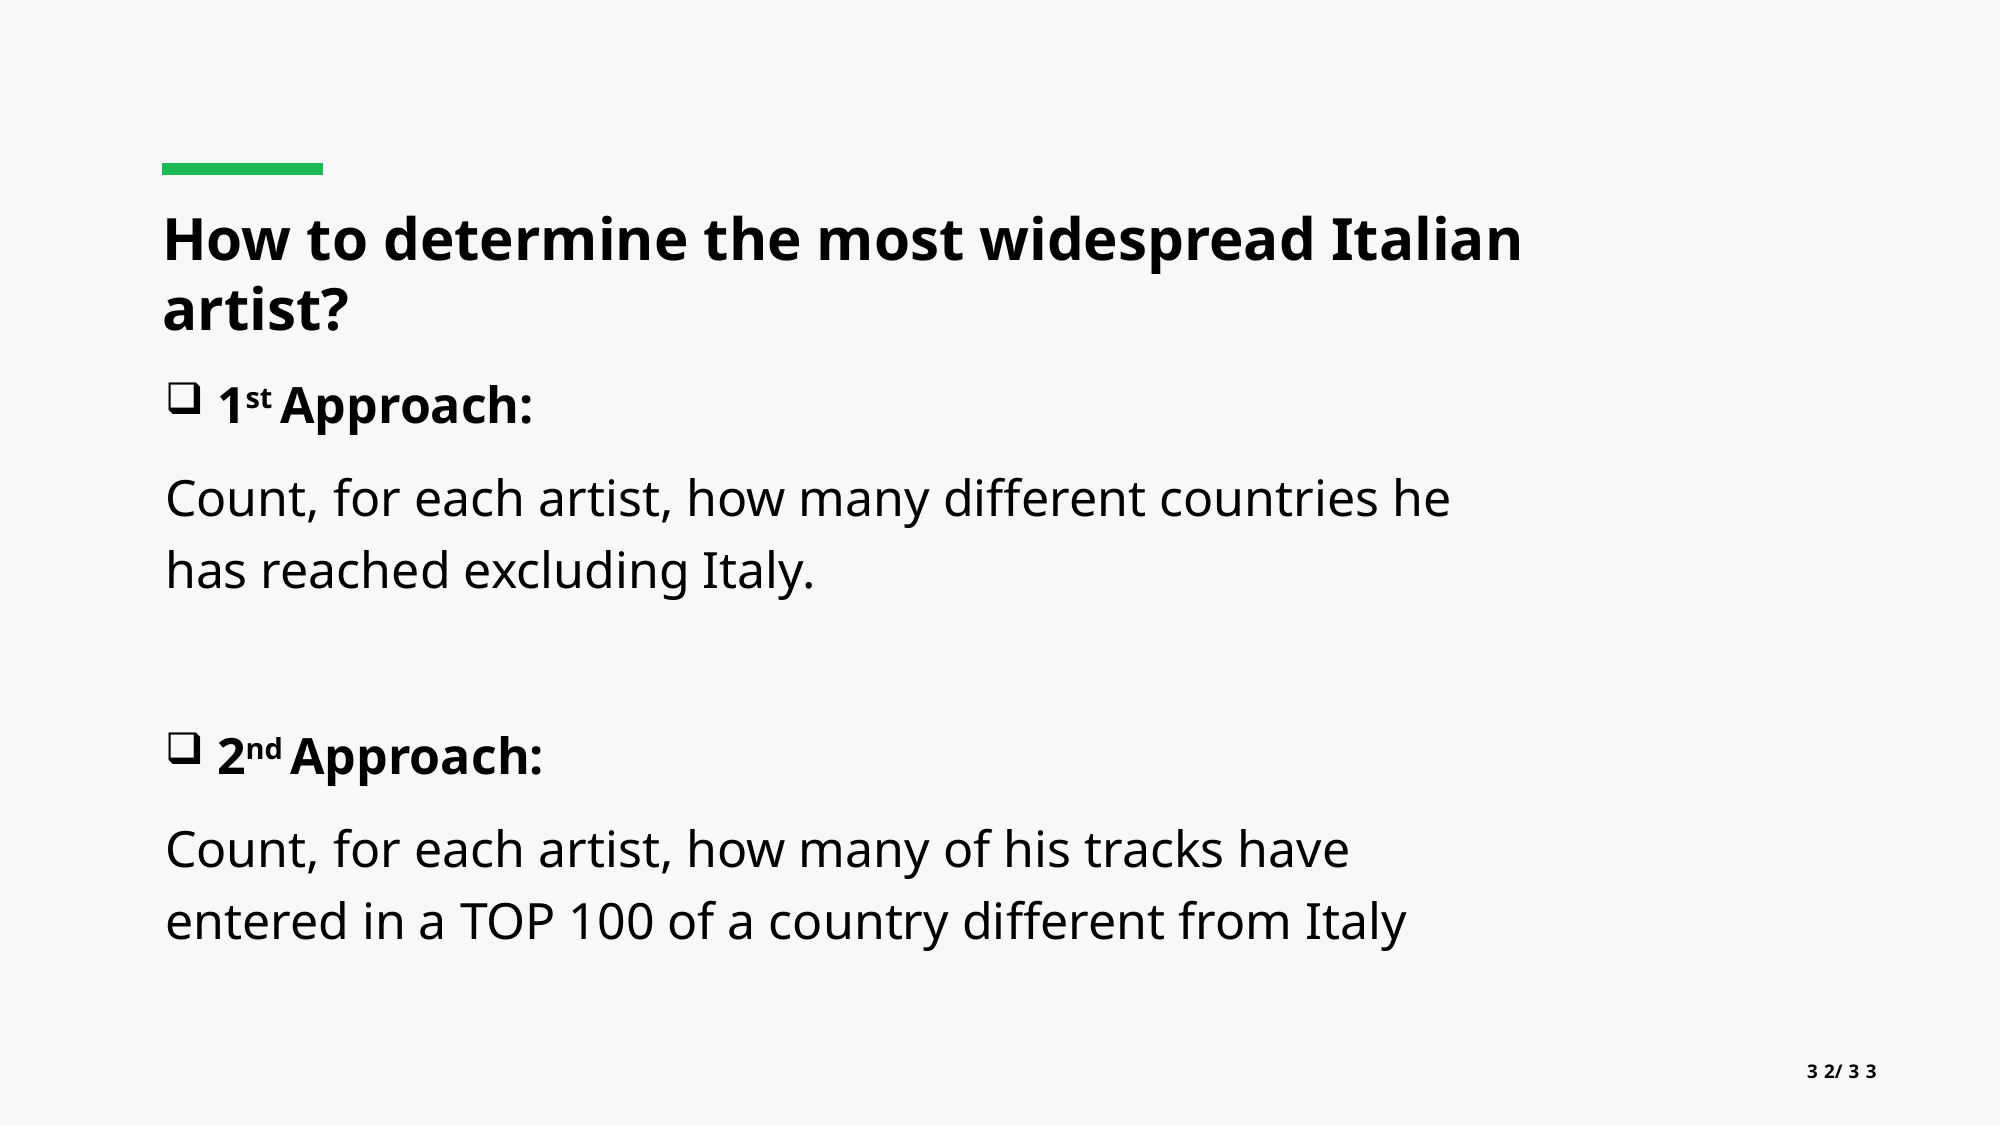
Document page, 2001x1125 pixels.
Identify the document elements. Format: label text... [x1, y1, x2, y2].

slide_number 32/33 [1772, 1042, 1892, 1103]
text_box How to determine the most widespread Italian artist? [147, 194, 1543, 290]
list 1st Approach: Count, for each artist, how many different countries he has reached excluding Italy. 2nd Approach: Count, for each artist, how many of his tracks have entered in a TOP 100 of a country different from Italy [150, 354, 1543, 1038]
